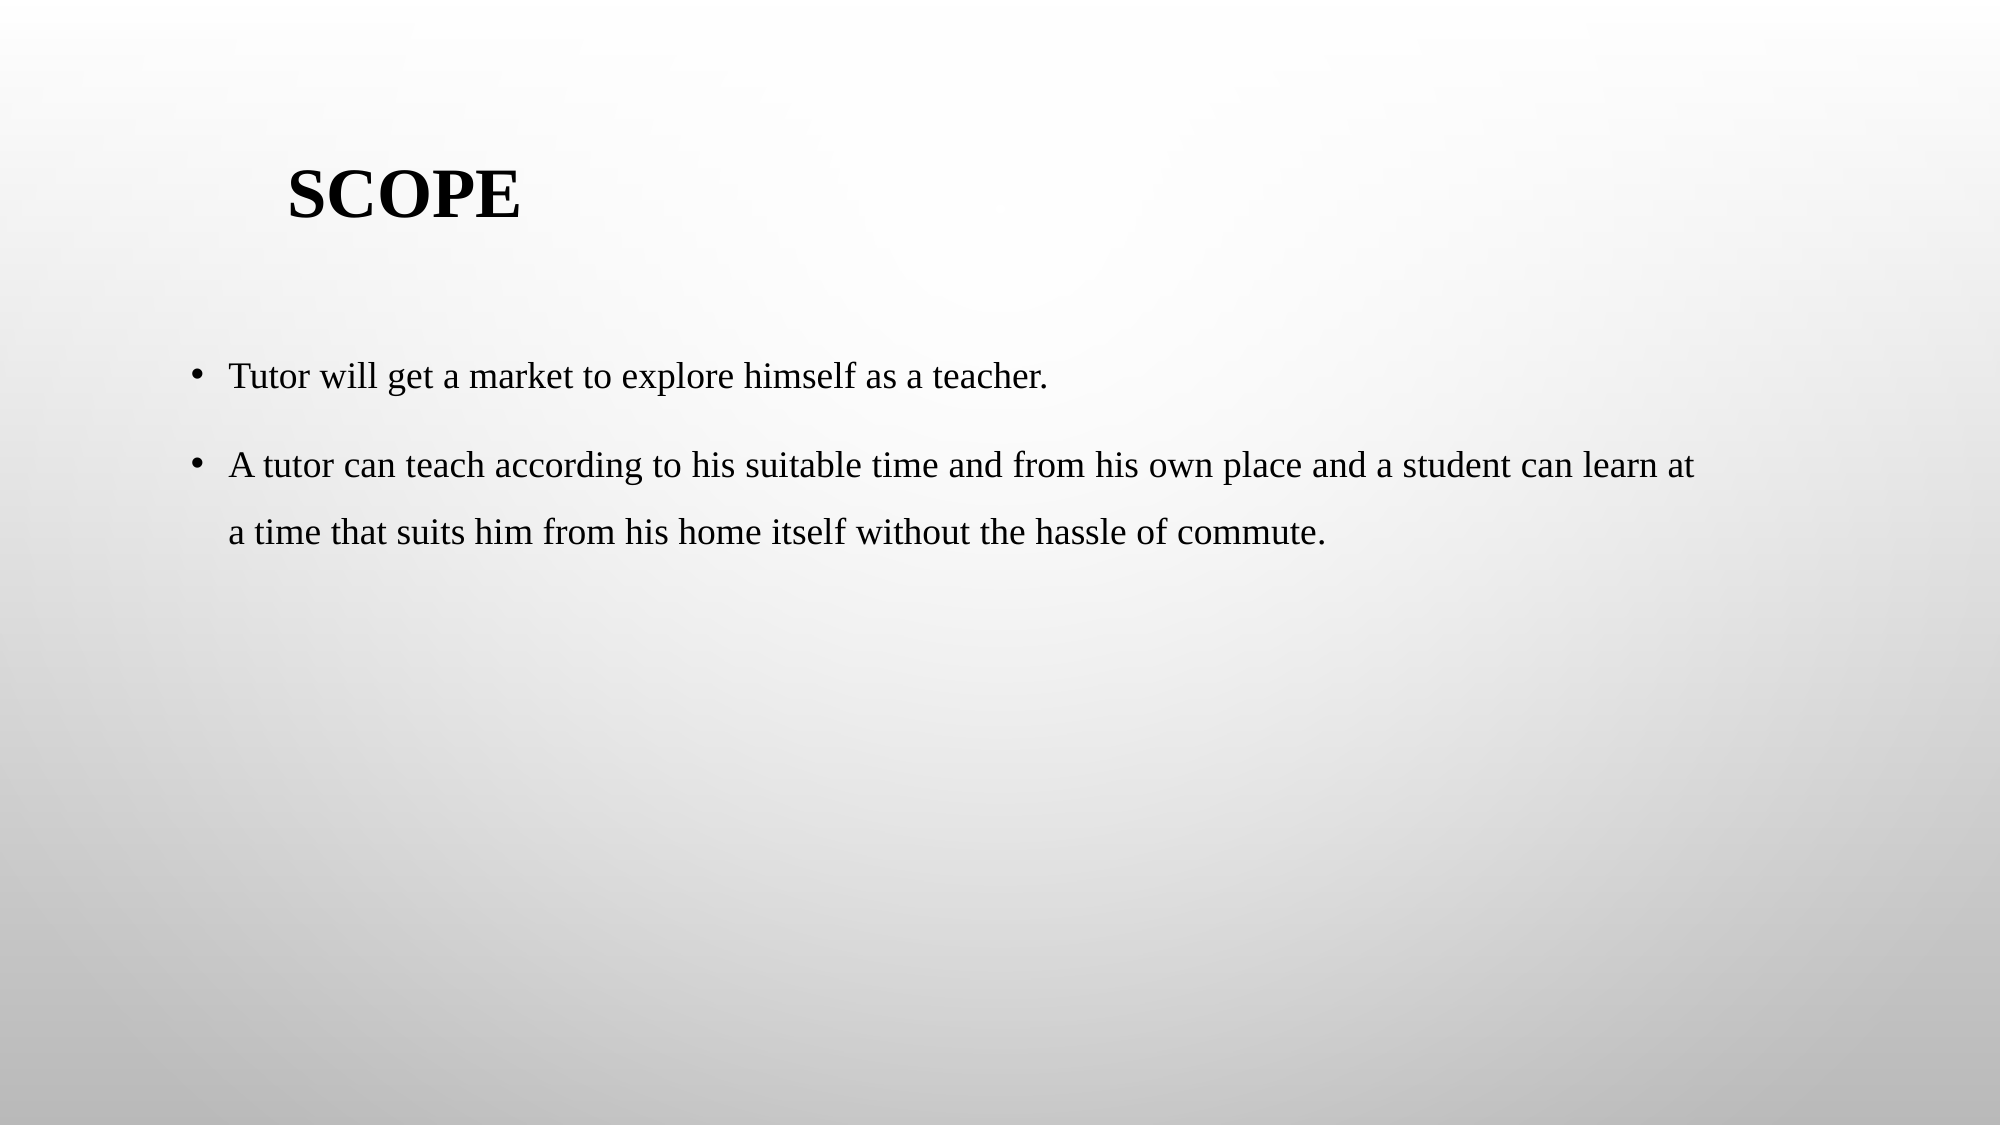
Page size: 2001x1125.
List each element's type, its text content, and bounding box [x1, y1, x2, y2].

list Tutor will get a market to explore himself as a teacher. A tutor can teach according to his suitable time and from his own place and a student can learn at a time that suits him from his home itself without the hassle of commute. [175, 154, 1713, 776]
picture [0, 0, 2000, 1125]
title Scope [272, 90, 1735, 301]
